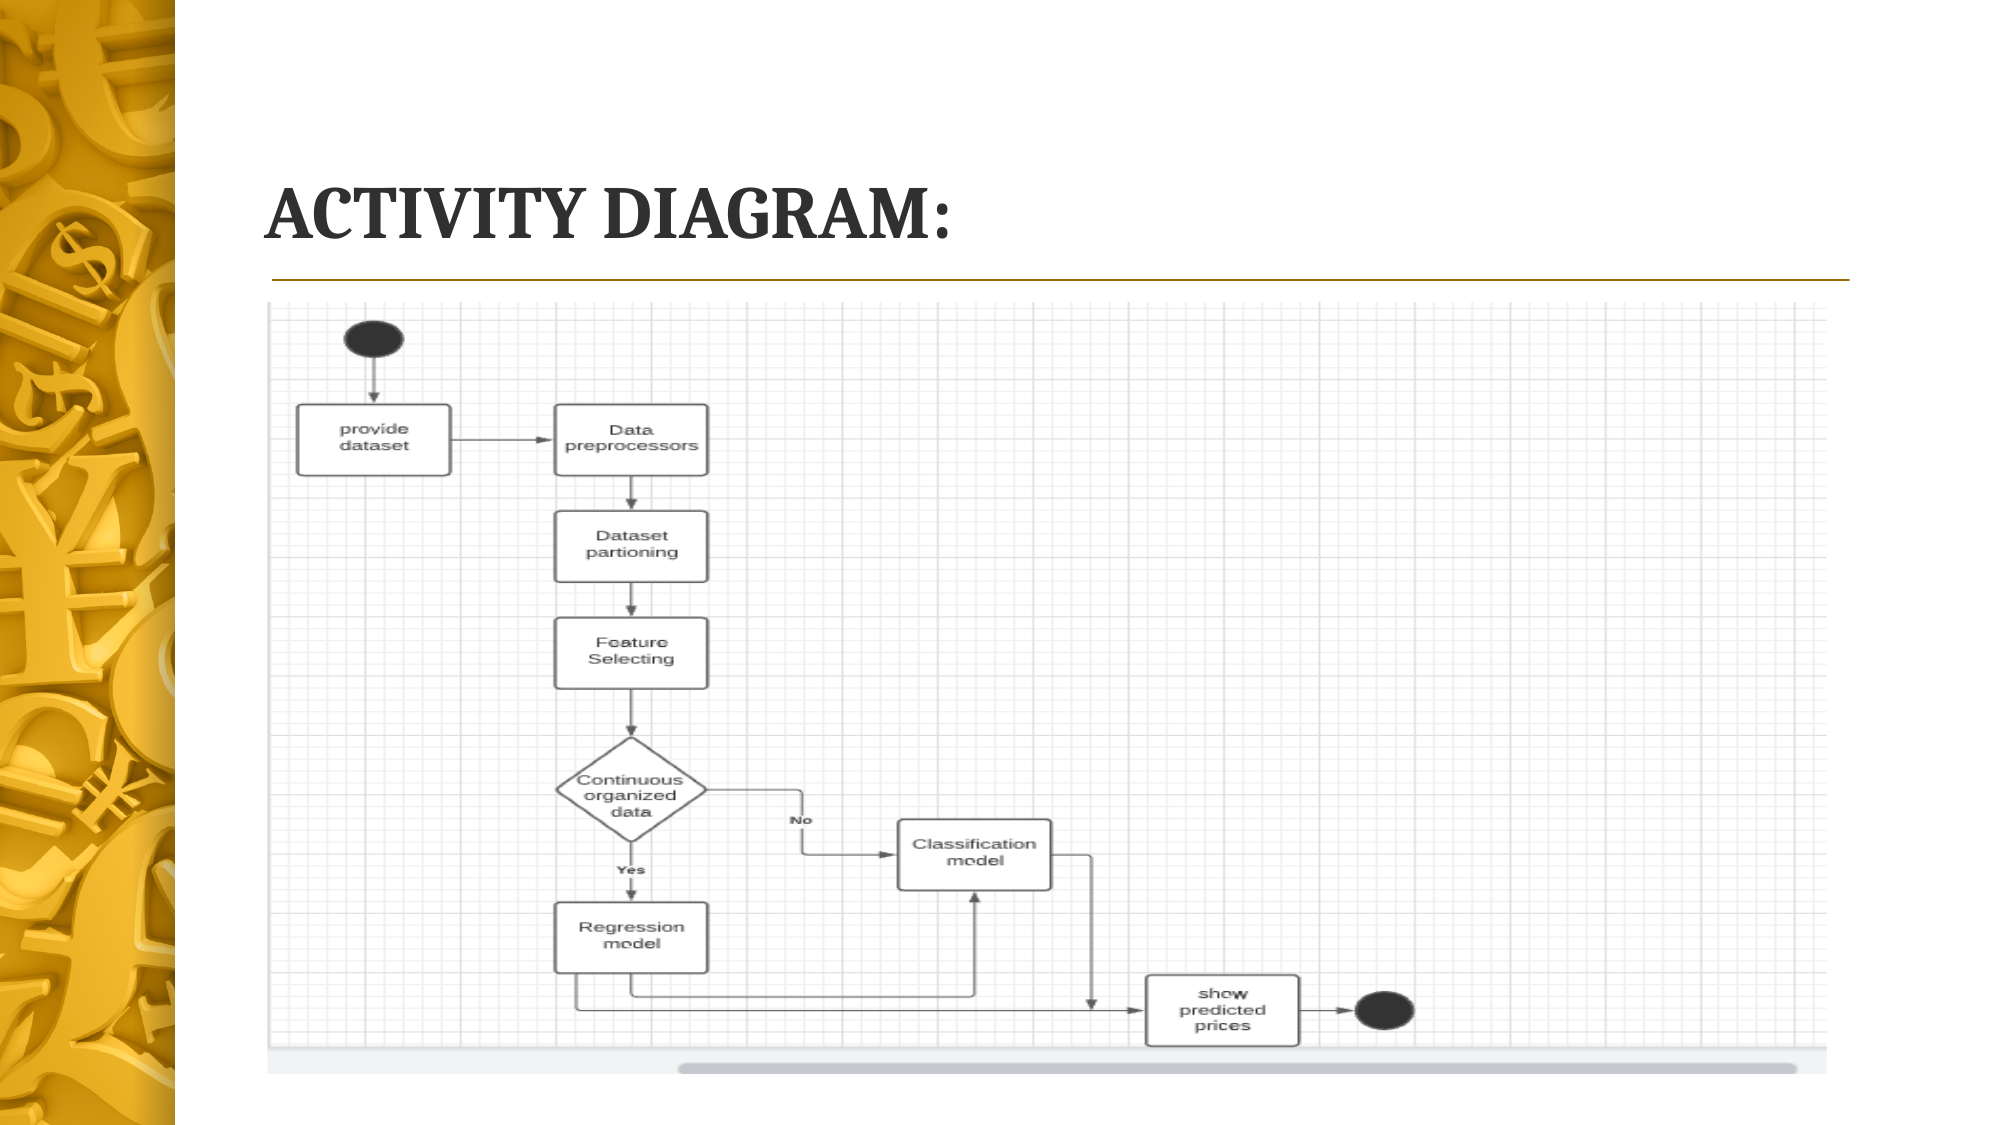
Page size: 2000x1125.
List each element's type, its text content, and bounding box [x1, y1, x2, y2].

title ACTIVITY DIAGRAM: [249, 62, 1863, 263]
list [267, 302, 1827, 1074]
picture [0, 0, 175, 1125]
